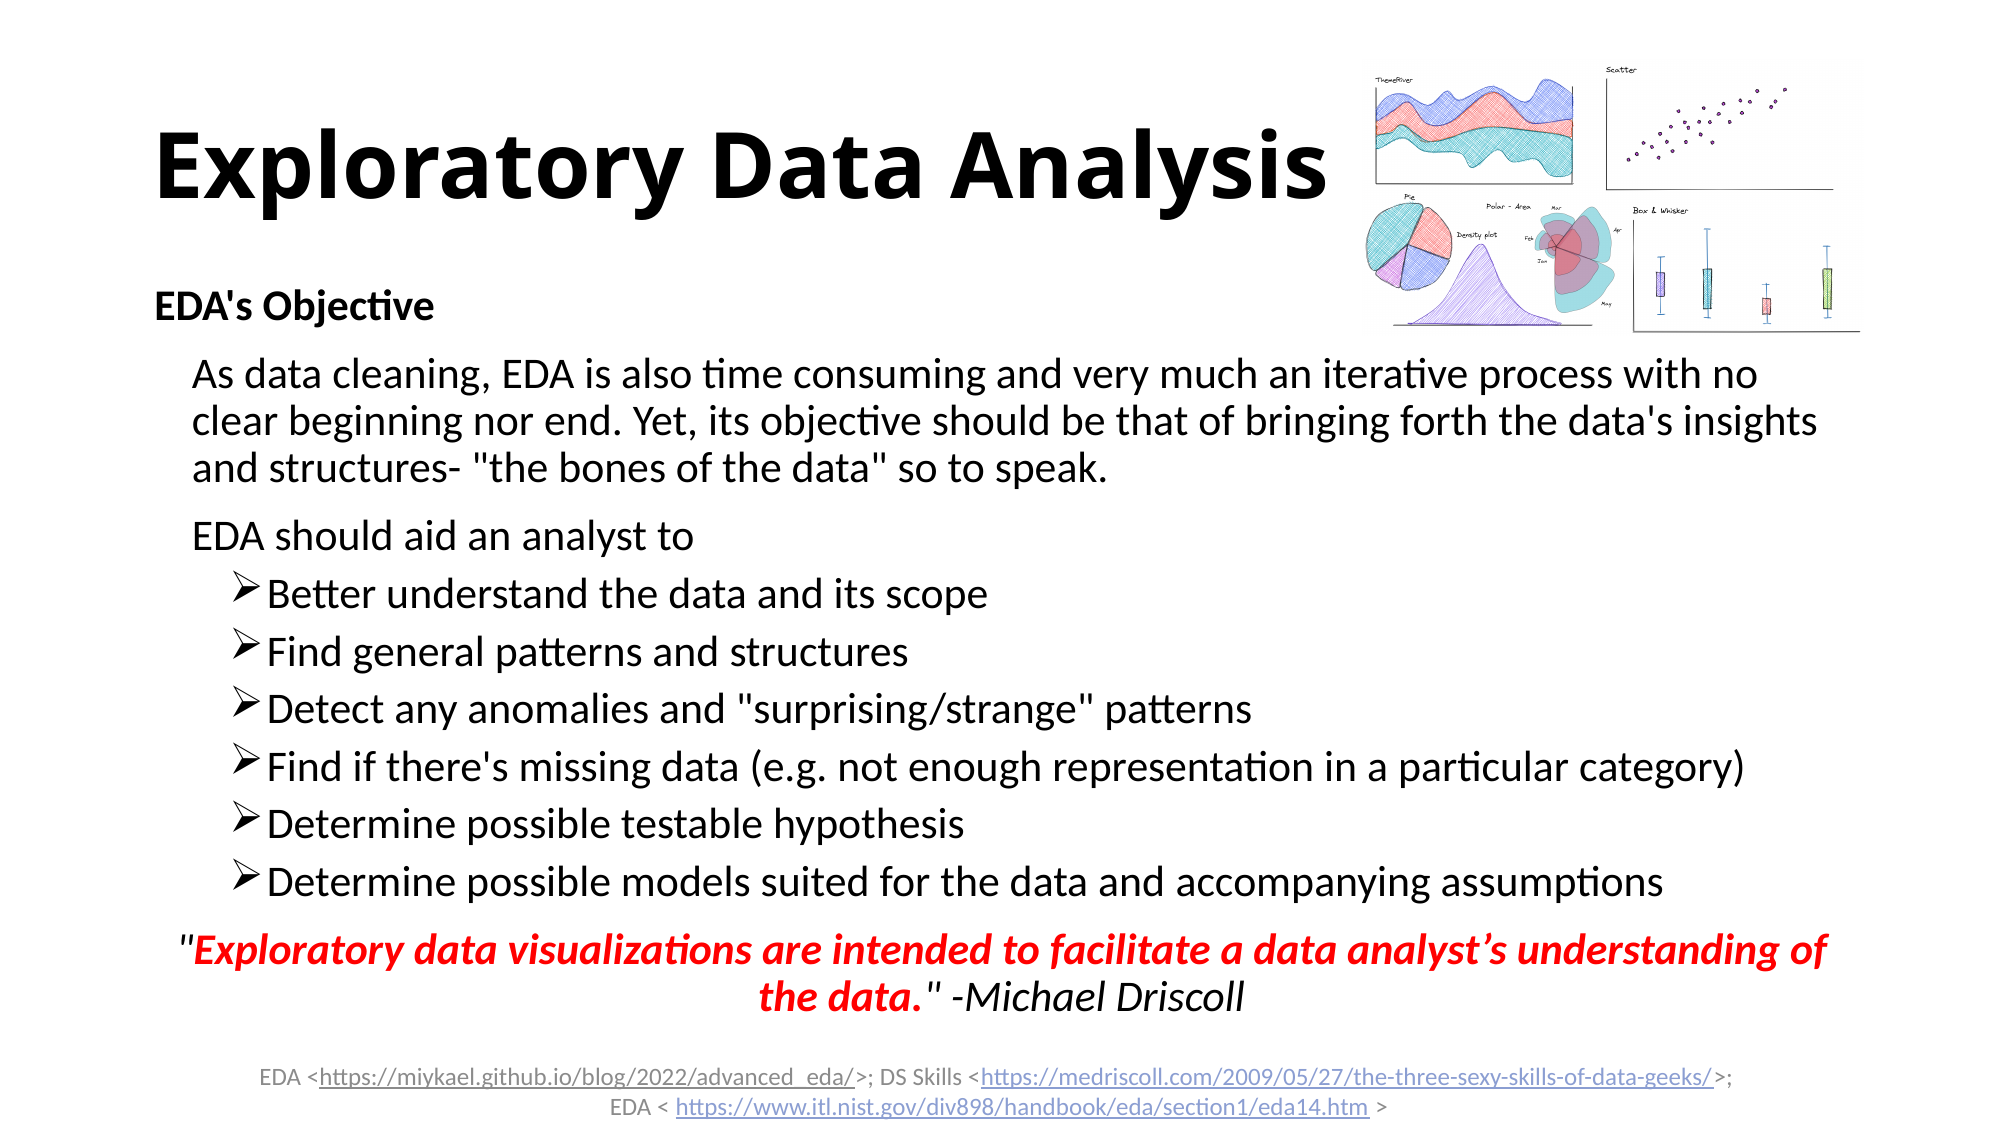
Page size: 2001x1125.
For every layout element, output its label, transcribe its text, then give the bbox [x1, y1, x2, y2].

title Exploratory Data Analysis [137, 59, 1362, 278]
footer EDA <https://miykael.github.io/blog/2022/advanced_eda/>; DS Skills <https://medriscoll.com/2009/05/27/the-three-sexy-skills-of-data-geeks/>; EDA < https://www.itl.nist.gov/div898/handbook/eda/section1/eda14.htm > [10, 1079, 1988, 1102]
picture [1362, 59, 1864, 336]
list EDA's Objective As data cleaning, EDA is also time consuming and very much an iterative process with no clear beginning nor end. Yet, its objective should be that of bringing forth the data's insights and structures- "the bones of the data" so to speak. EDA should aid an analyst to Better understand the data and its scope Find general patterns and structures Detect any anomalies and "surprising/strange" patterns Find if there's missing data (e.g. not enough representation in a particular category) Determine possible testable hypothesis Determine possible models suited for the data and accompanying assumptions "Exploratory data visualizations are intended to facilitate a data analyst’s understanding of the data." -Michael Driscoll [139, 274, 1865, 989]
